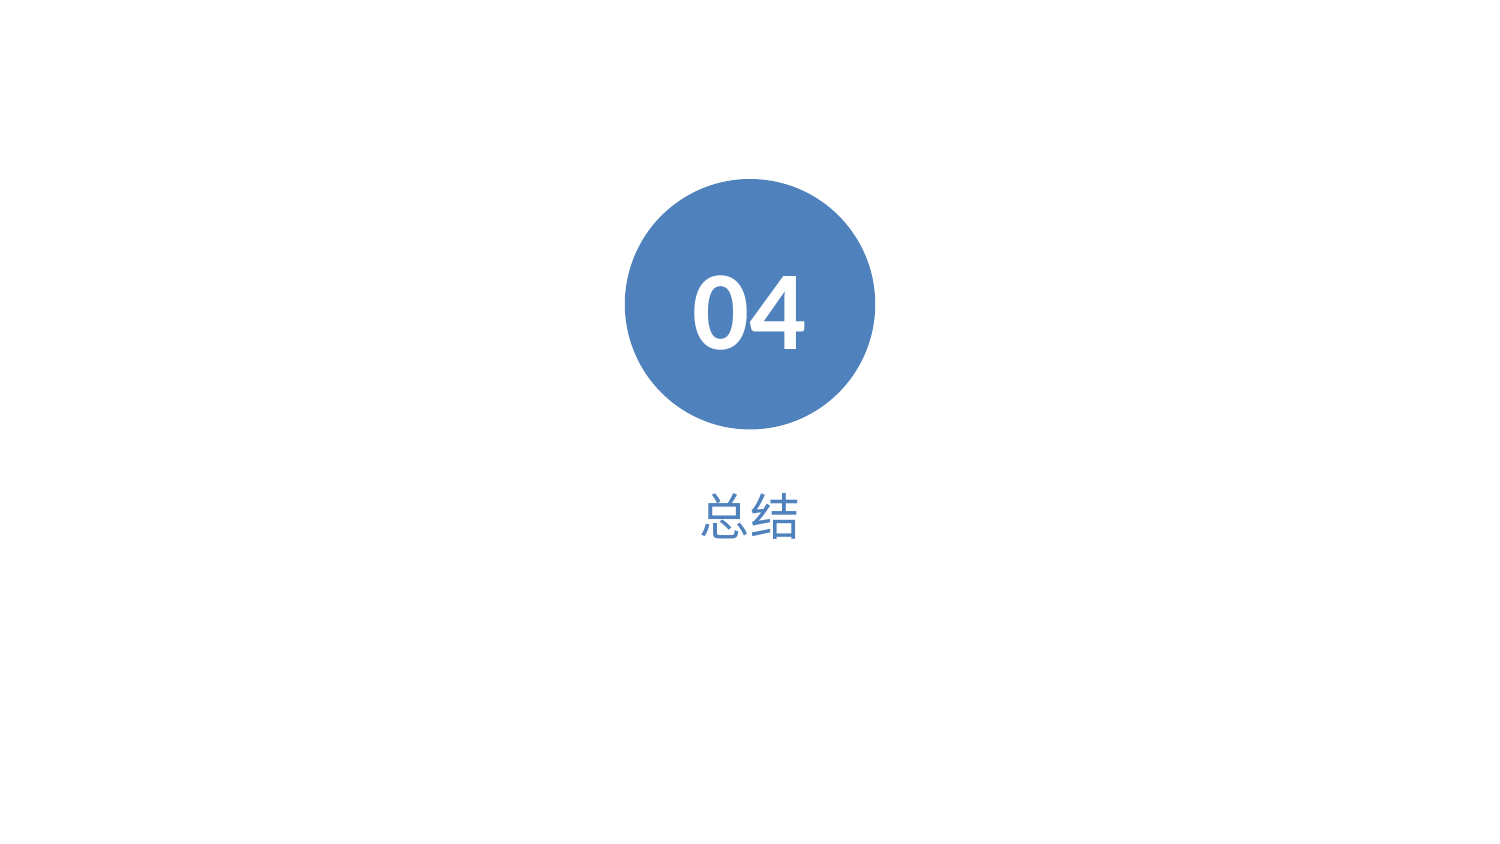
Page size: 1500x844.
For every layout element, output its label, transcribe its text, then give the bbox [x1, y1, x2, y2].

text_box 04 [622, 176, 878, 432]
text_box 总结 [358, 477, 1142, 553]
